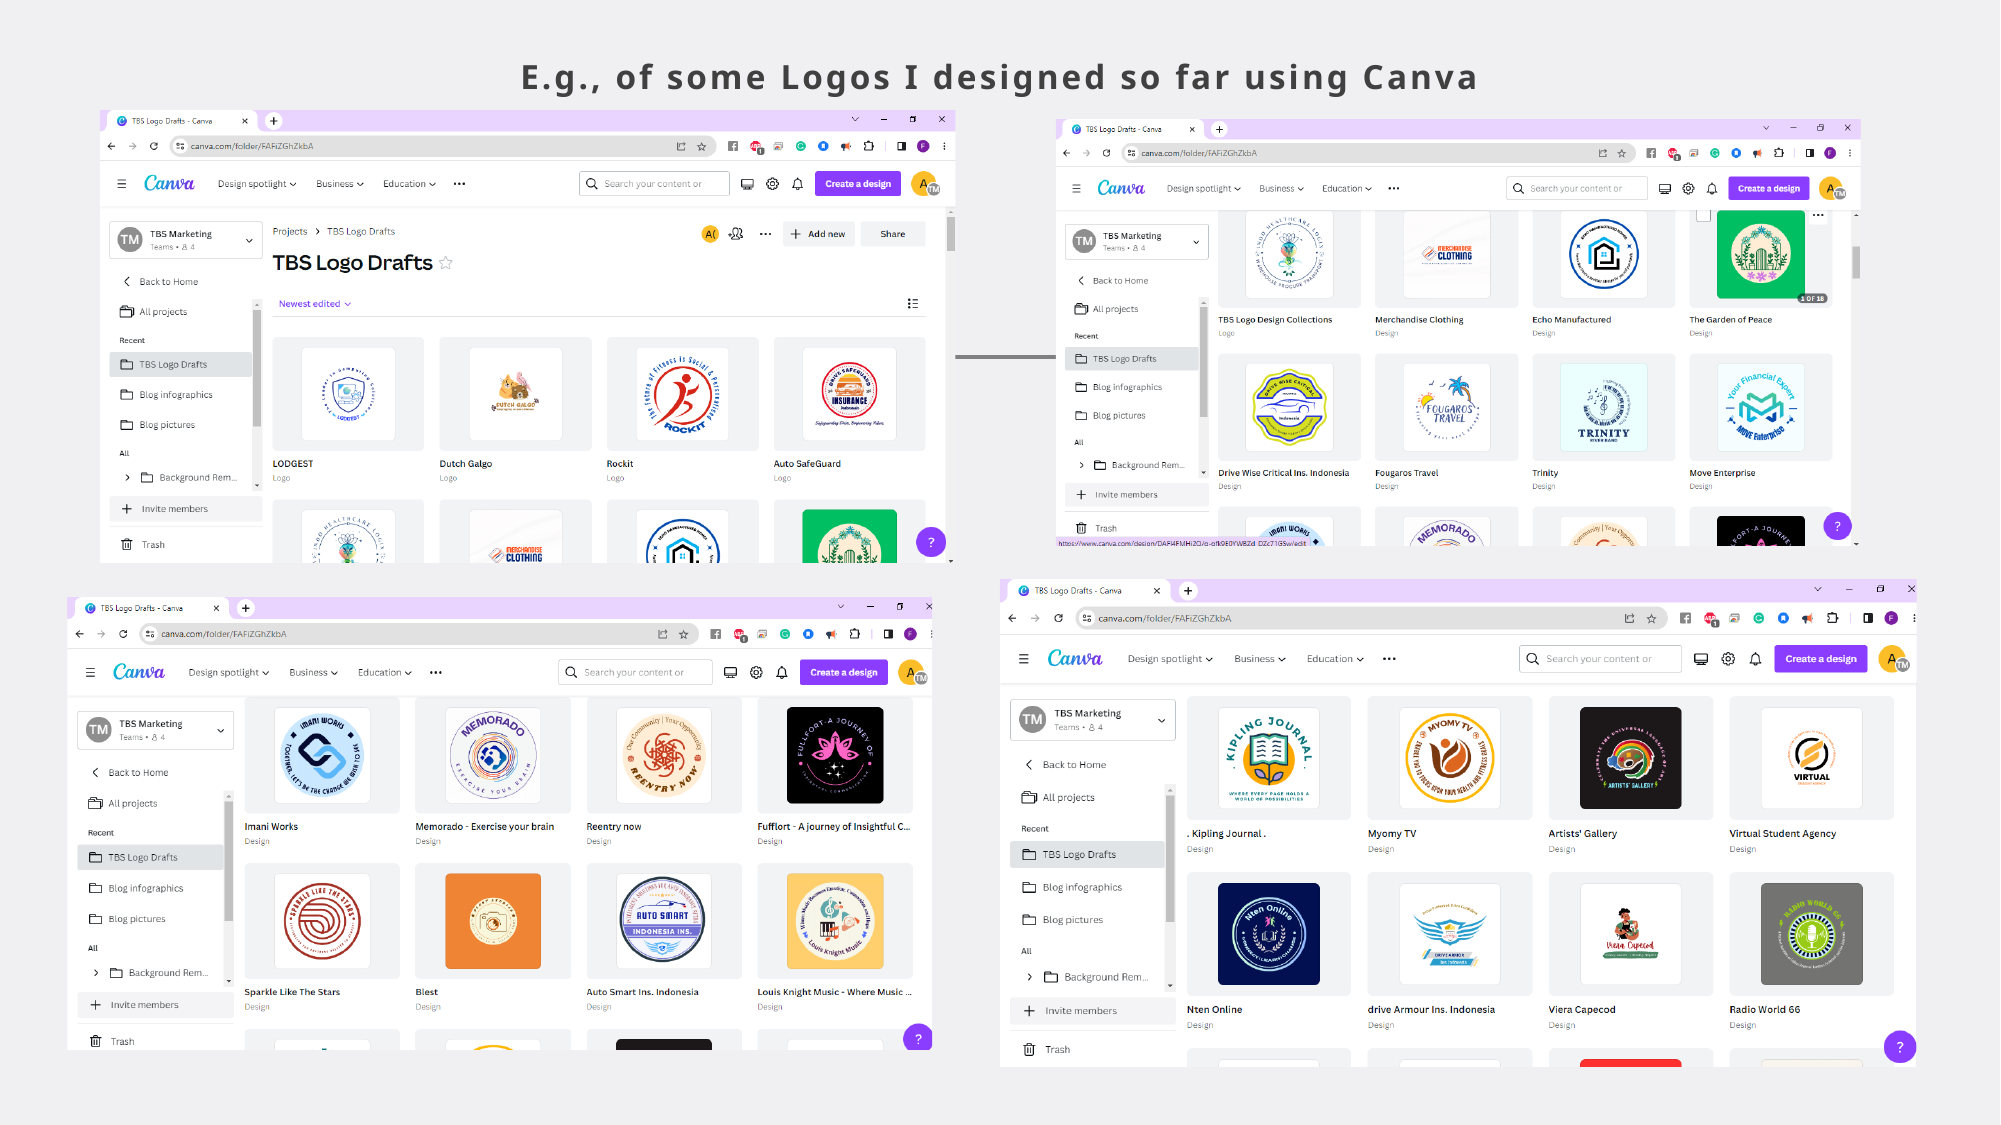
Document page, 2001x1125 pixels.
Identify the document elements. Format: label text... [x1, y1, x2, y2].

title E.g., of some Logos I designed so far using Canva [280, 20, 1720, 111]
picture [66, 596, 933, 1050]
picture [999, 579, 1917, 1067]
picture [1055, 119, 1861, 546]
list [99, 110, 956, 563]
